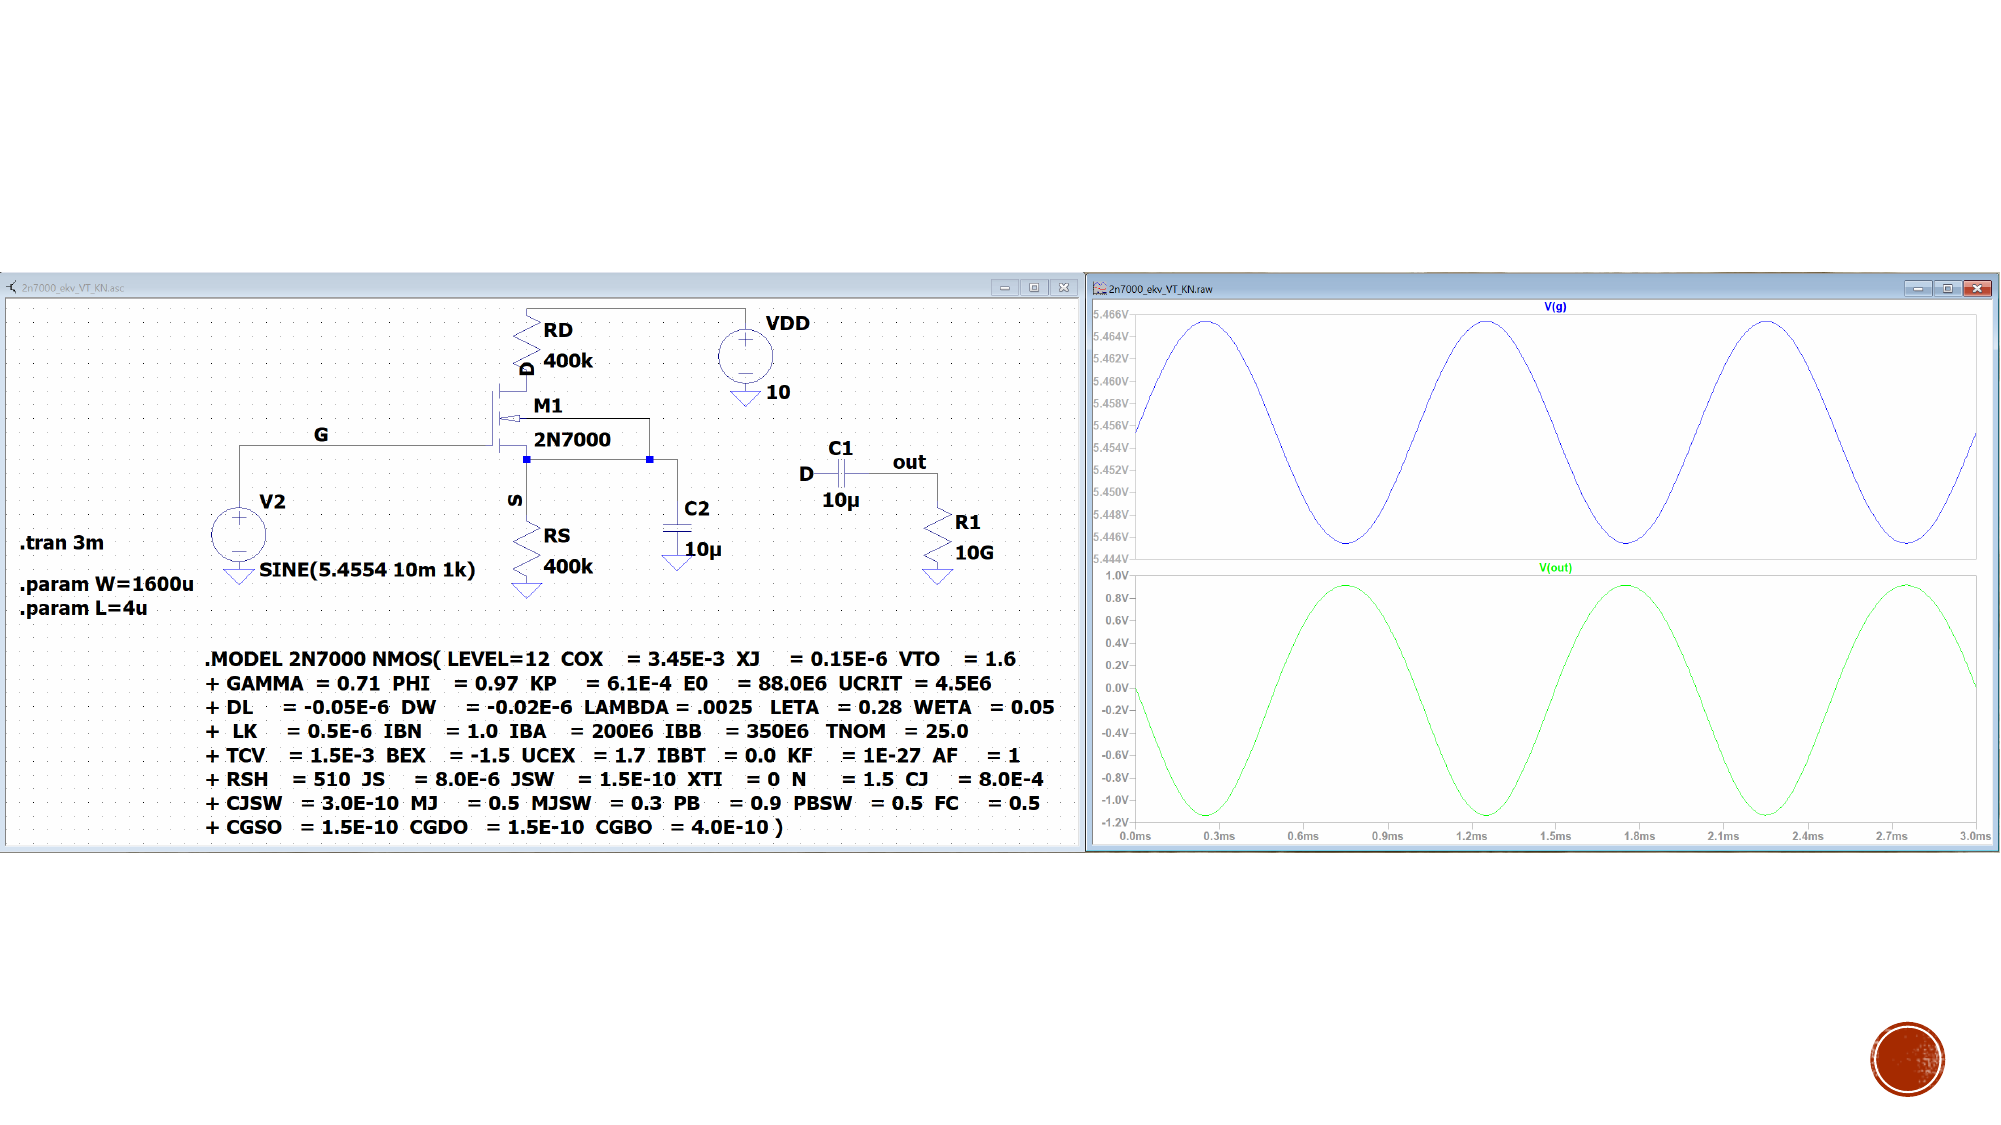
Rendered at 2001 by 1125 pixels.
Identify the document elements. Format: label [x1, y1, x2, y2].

picture [0, 272, 1999, 852]
